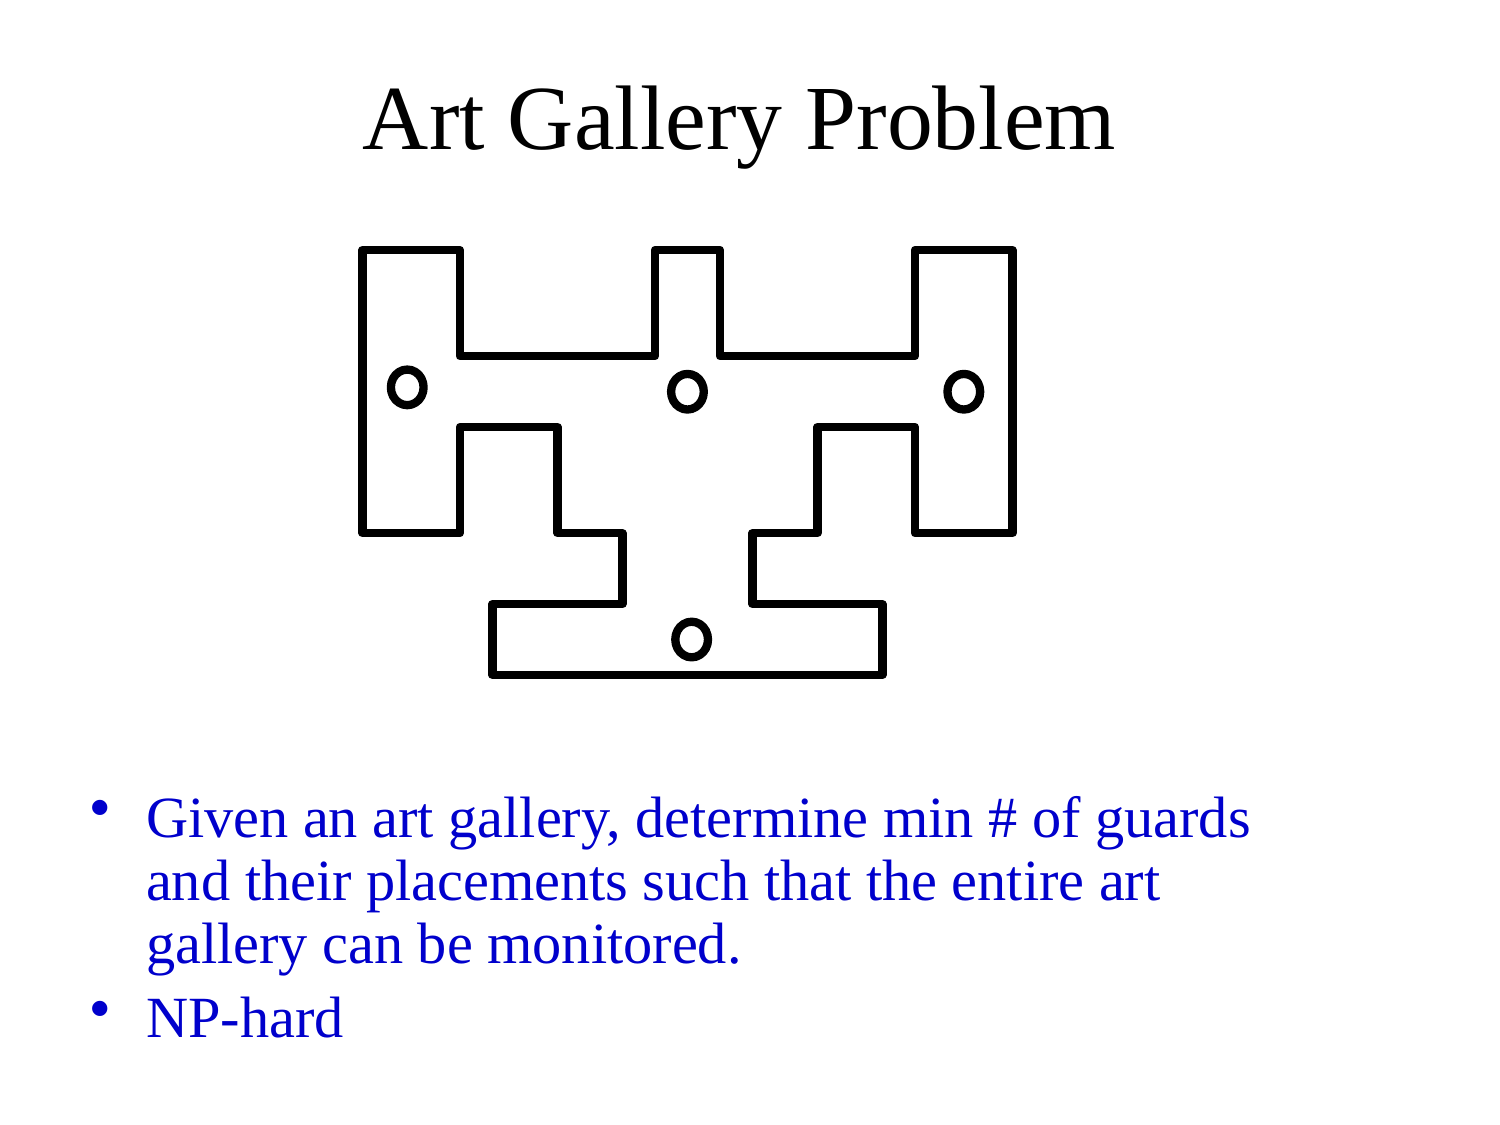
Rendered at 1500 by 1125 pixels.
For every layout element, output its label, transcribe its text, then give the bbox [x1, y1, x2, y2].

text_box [362, 249, 1013, 676]
list Given an art gallery, determine min # of guards and their placements such that the entire art gallery can be monitored. NP-hard [75, 249, 1350, 1088]
title Art Gallery Problem [112, 50, 1391, 175]
